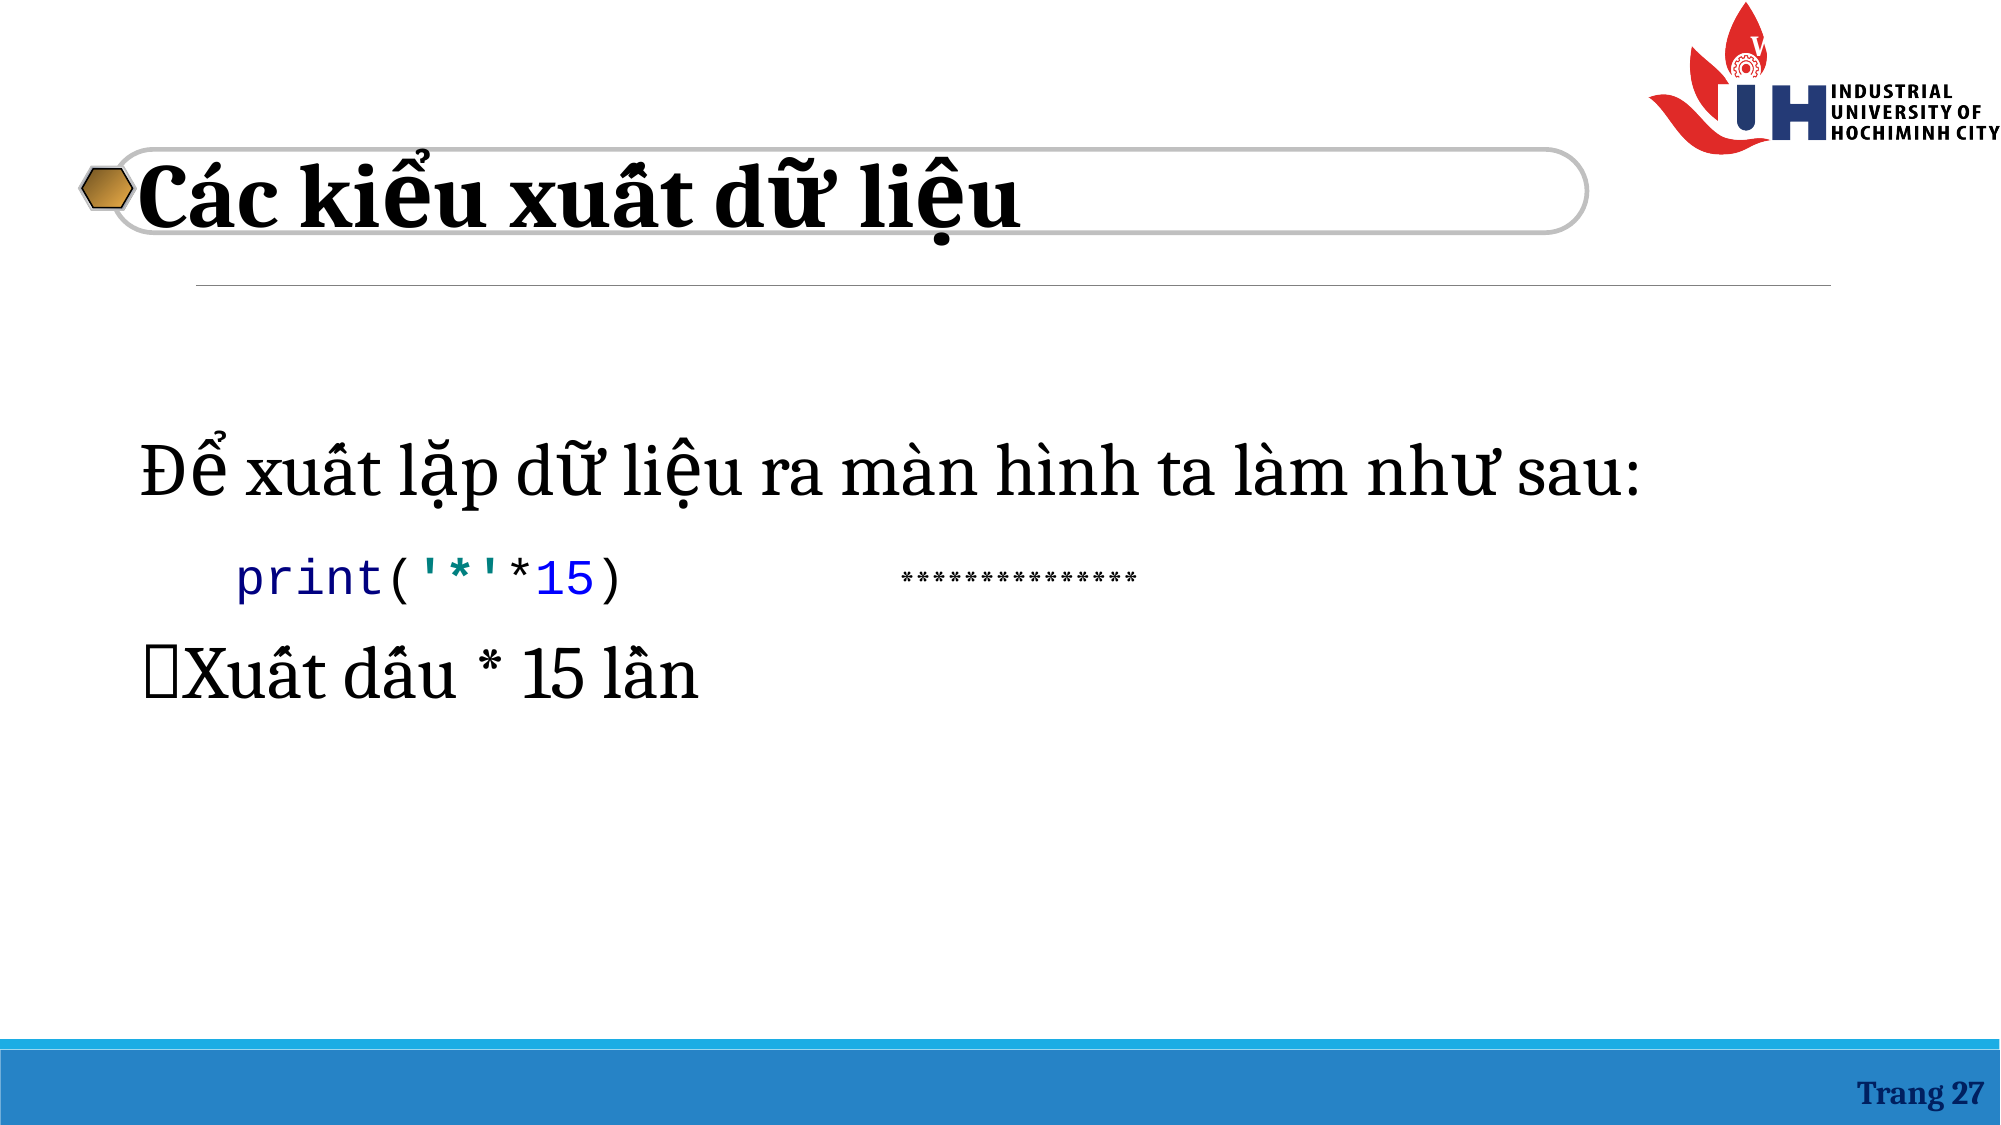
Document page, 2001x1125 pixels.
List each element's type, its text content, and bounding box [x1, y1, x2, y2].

text_box Để xuất lặp dữ liệu ra màn hình ta làm như sau: Xuất dấu * 15 lần [124, 423, 2000, 1125]
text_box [78, 148, 1588, 234]
text_box *************** [884, 551, 1163, 612]
text_box print('*'*15) [220, 536, 717, 612]
picture [1648, 1, 2000, 155]
